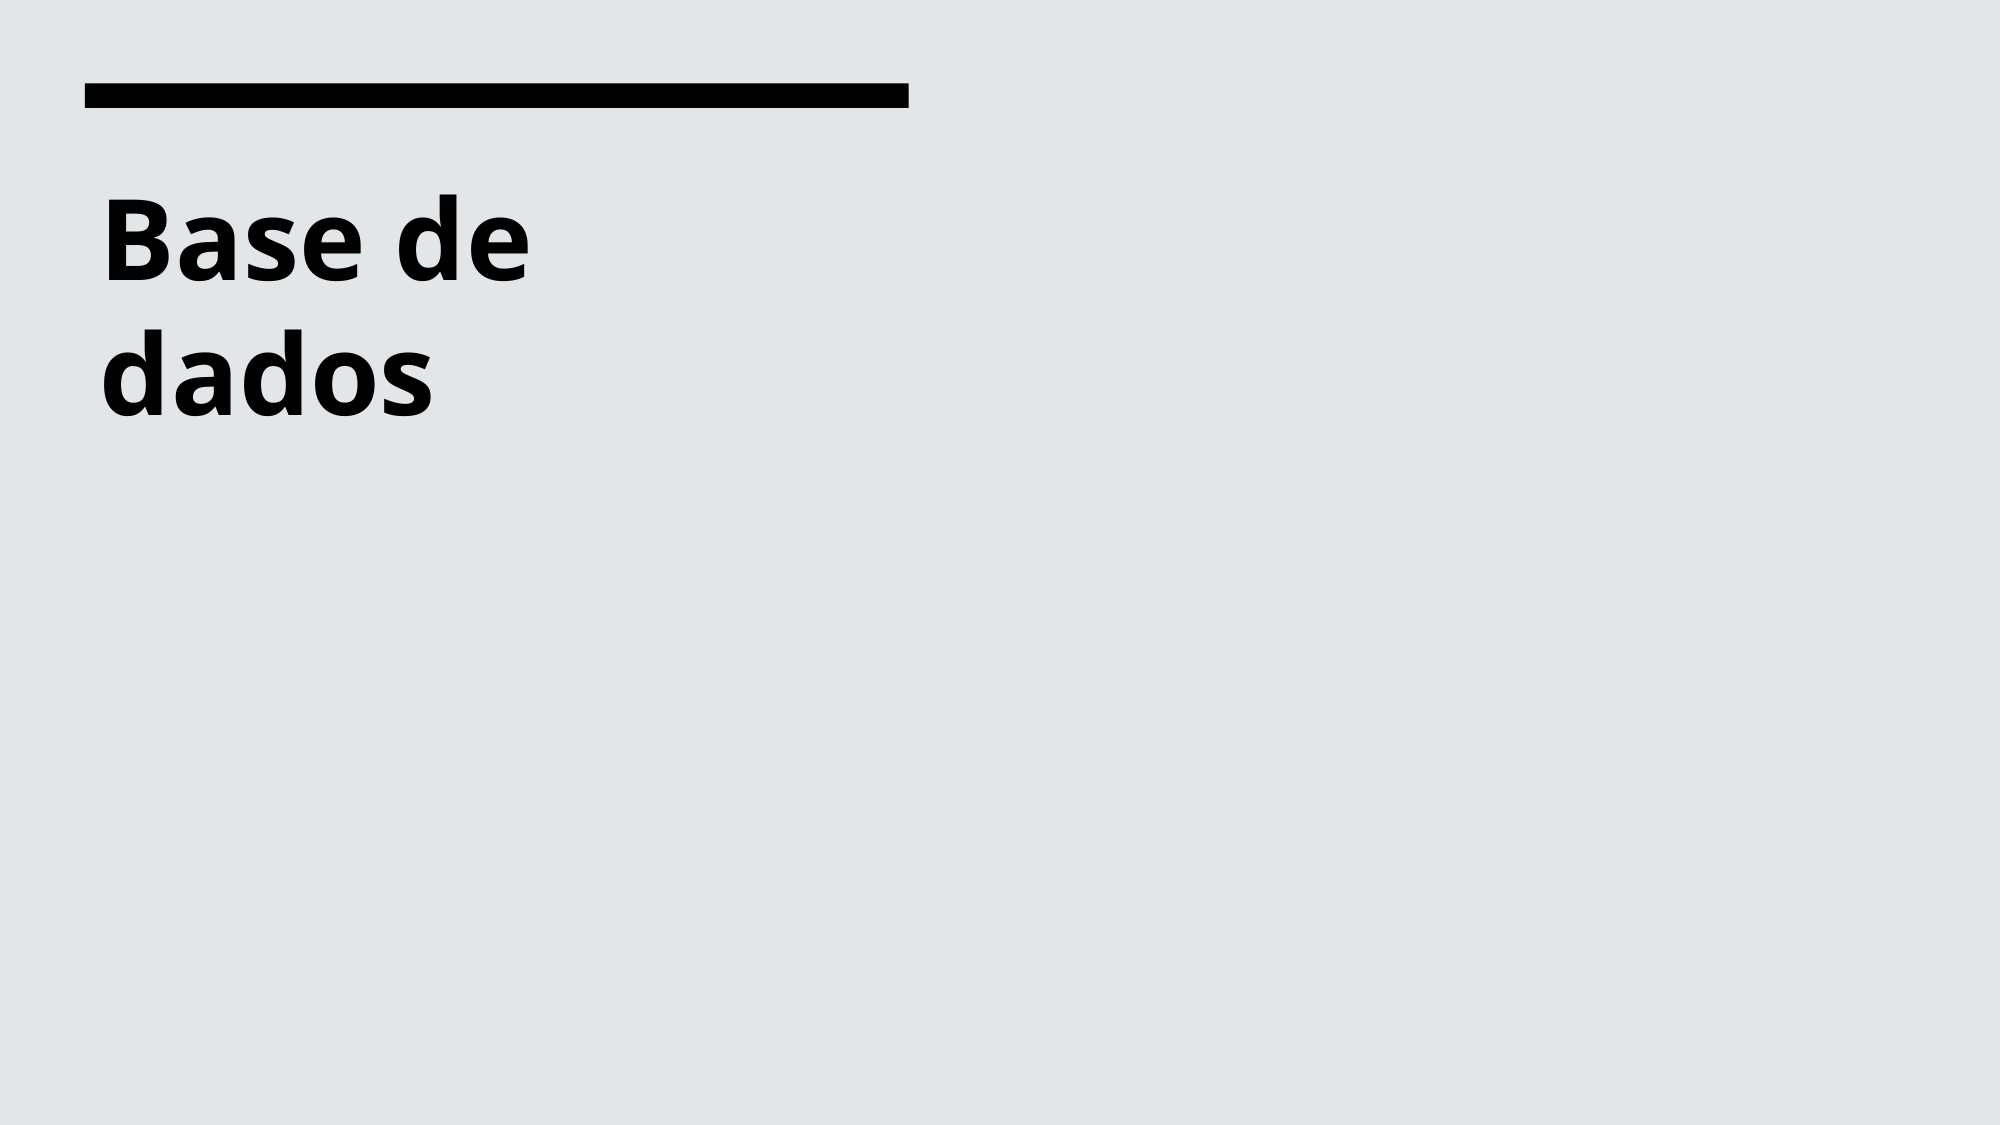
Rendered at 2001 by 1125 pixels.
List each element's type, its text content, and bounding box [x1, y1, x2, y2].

title Base de dados [84, 160, 909, 960]
